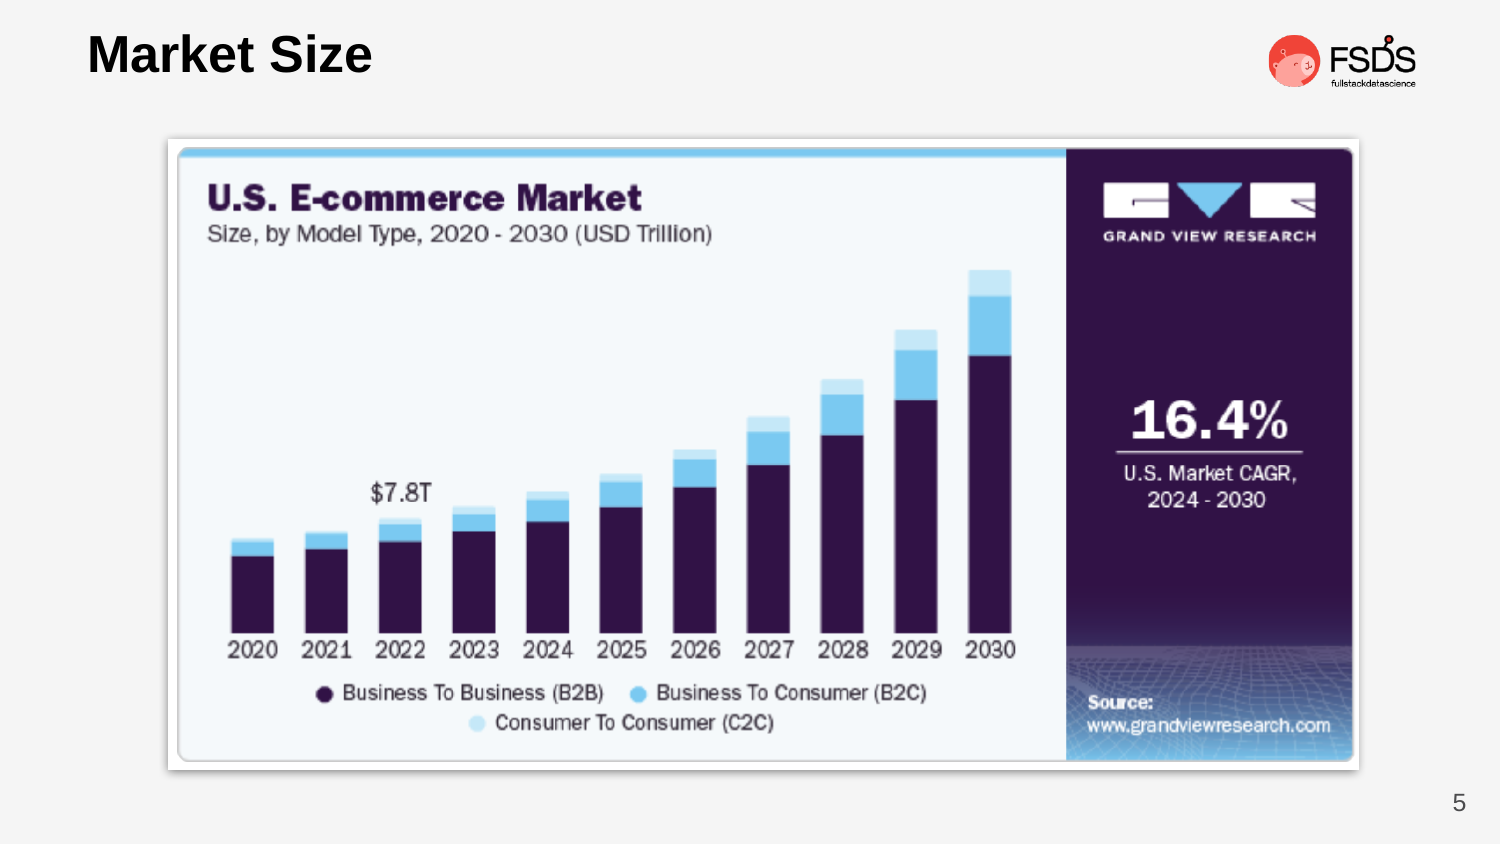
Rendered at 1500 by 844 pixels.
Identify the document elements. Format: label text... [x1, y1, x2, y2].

picture [168, 138, 1359, 771]
text_box [1268, 34, 1416, 87]
text_box Market Size [87, 33, 1263, 83]
text_box 5 [1414, 786, 1467, 817]
